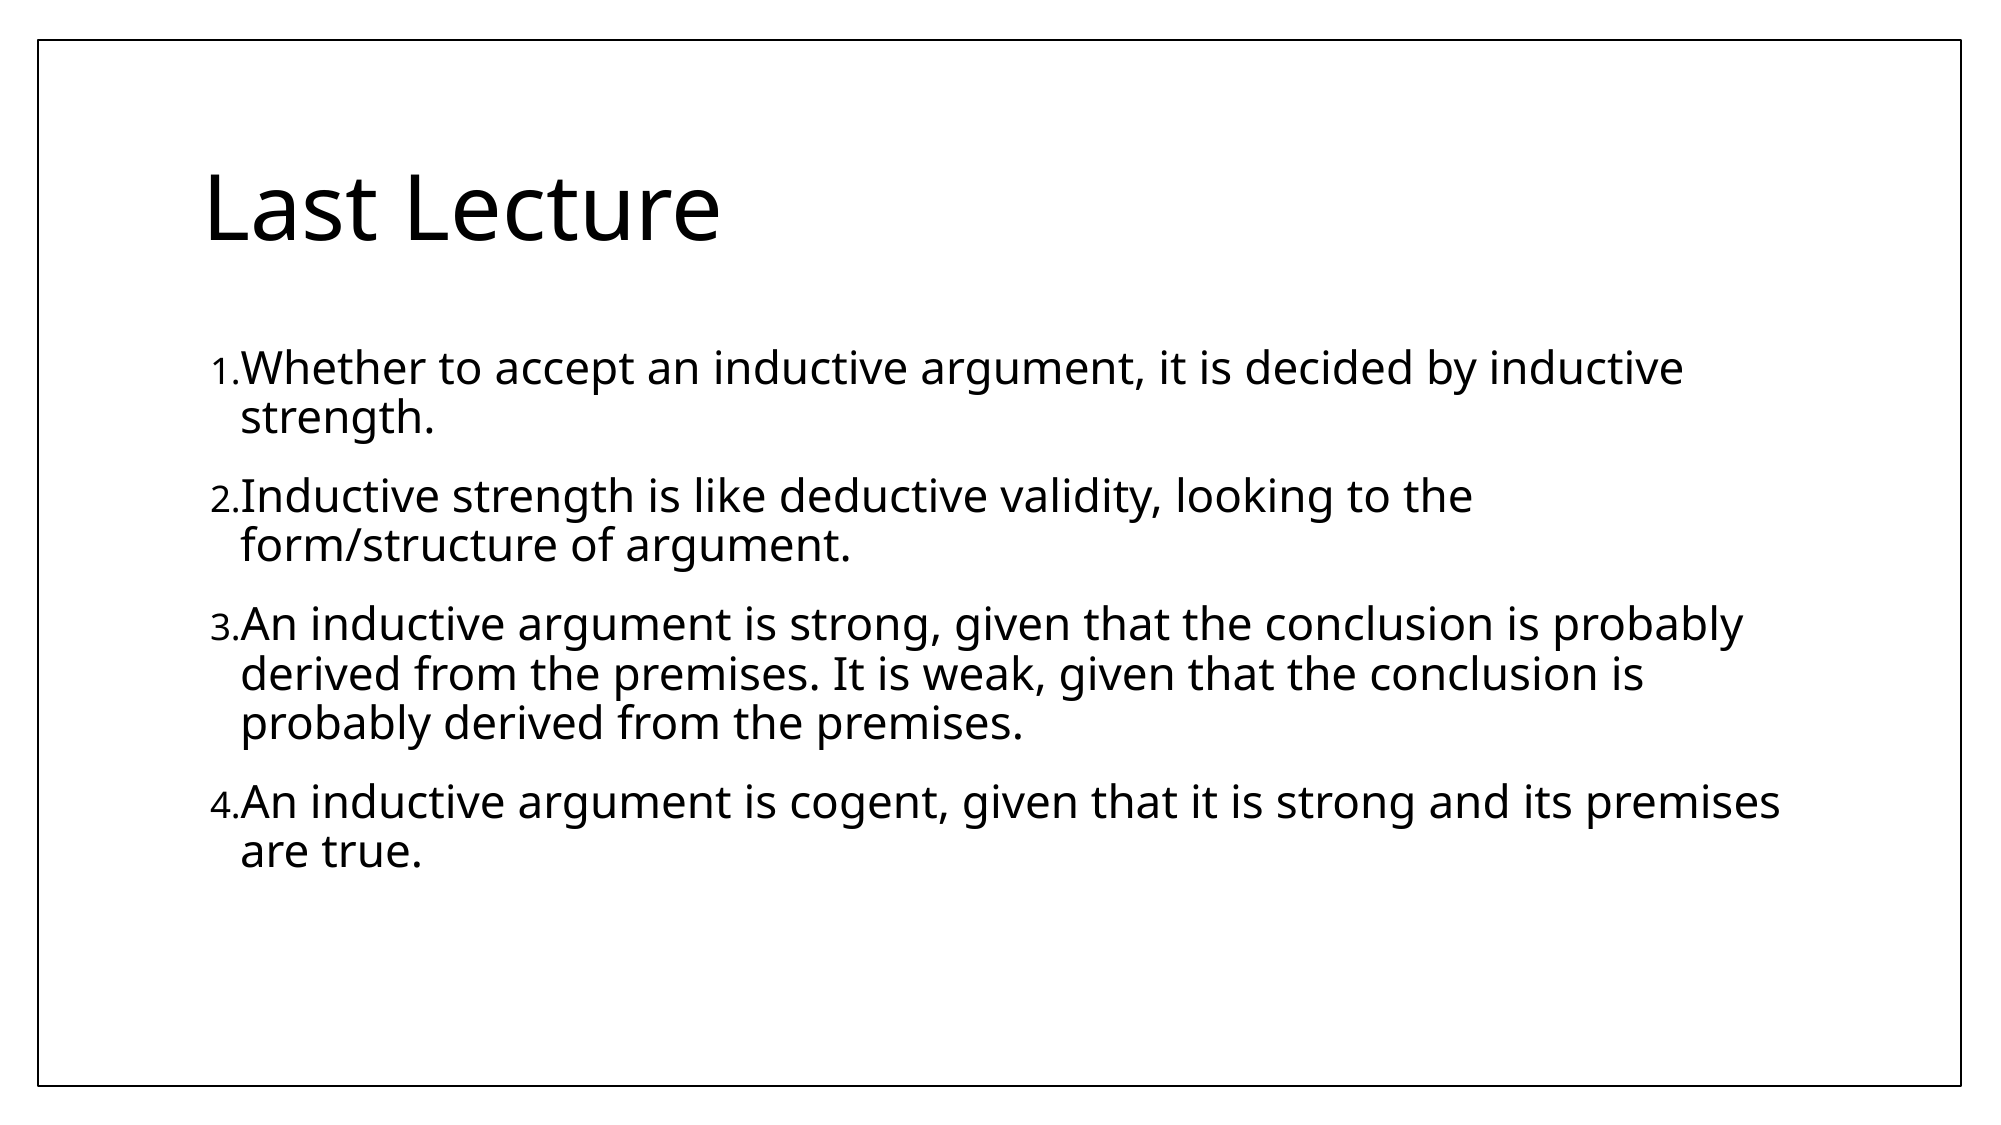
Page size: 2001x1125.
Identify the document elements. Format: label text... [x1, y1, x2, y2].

title Last Lecture [187, 99, 1808, 323]
list Whether to accept an inductive argument, it is decided by inductive strength. Inductive strength is like deductive validity, looking to the form/structure of argument. An inductive argument is strong, given that the conclusion is probably derived from the premises. It is weak, given that the conclusion is probably derived from the premises. An inductive argument is cogent, given that it is strong and its premises are true. [187, 337, 1808, 1000]
